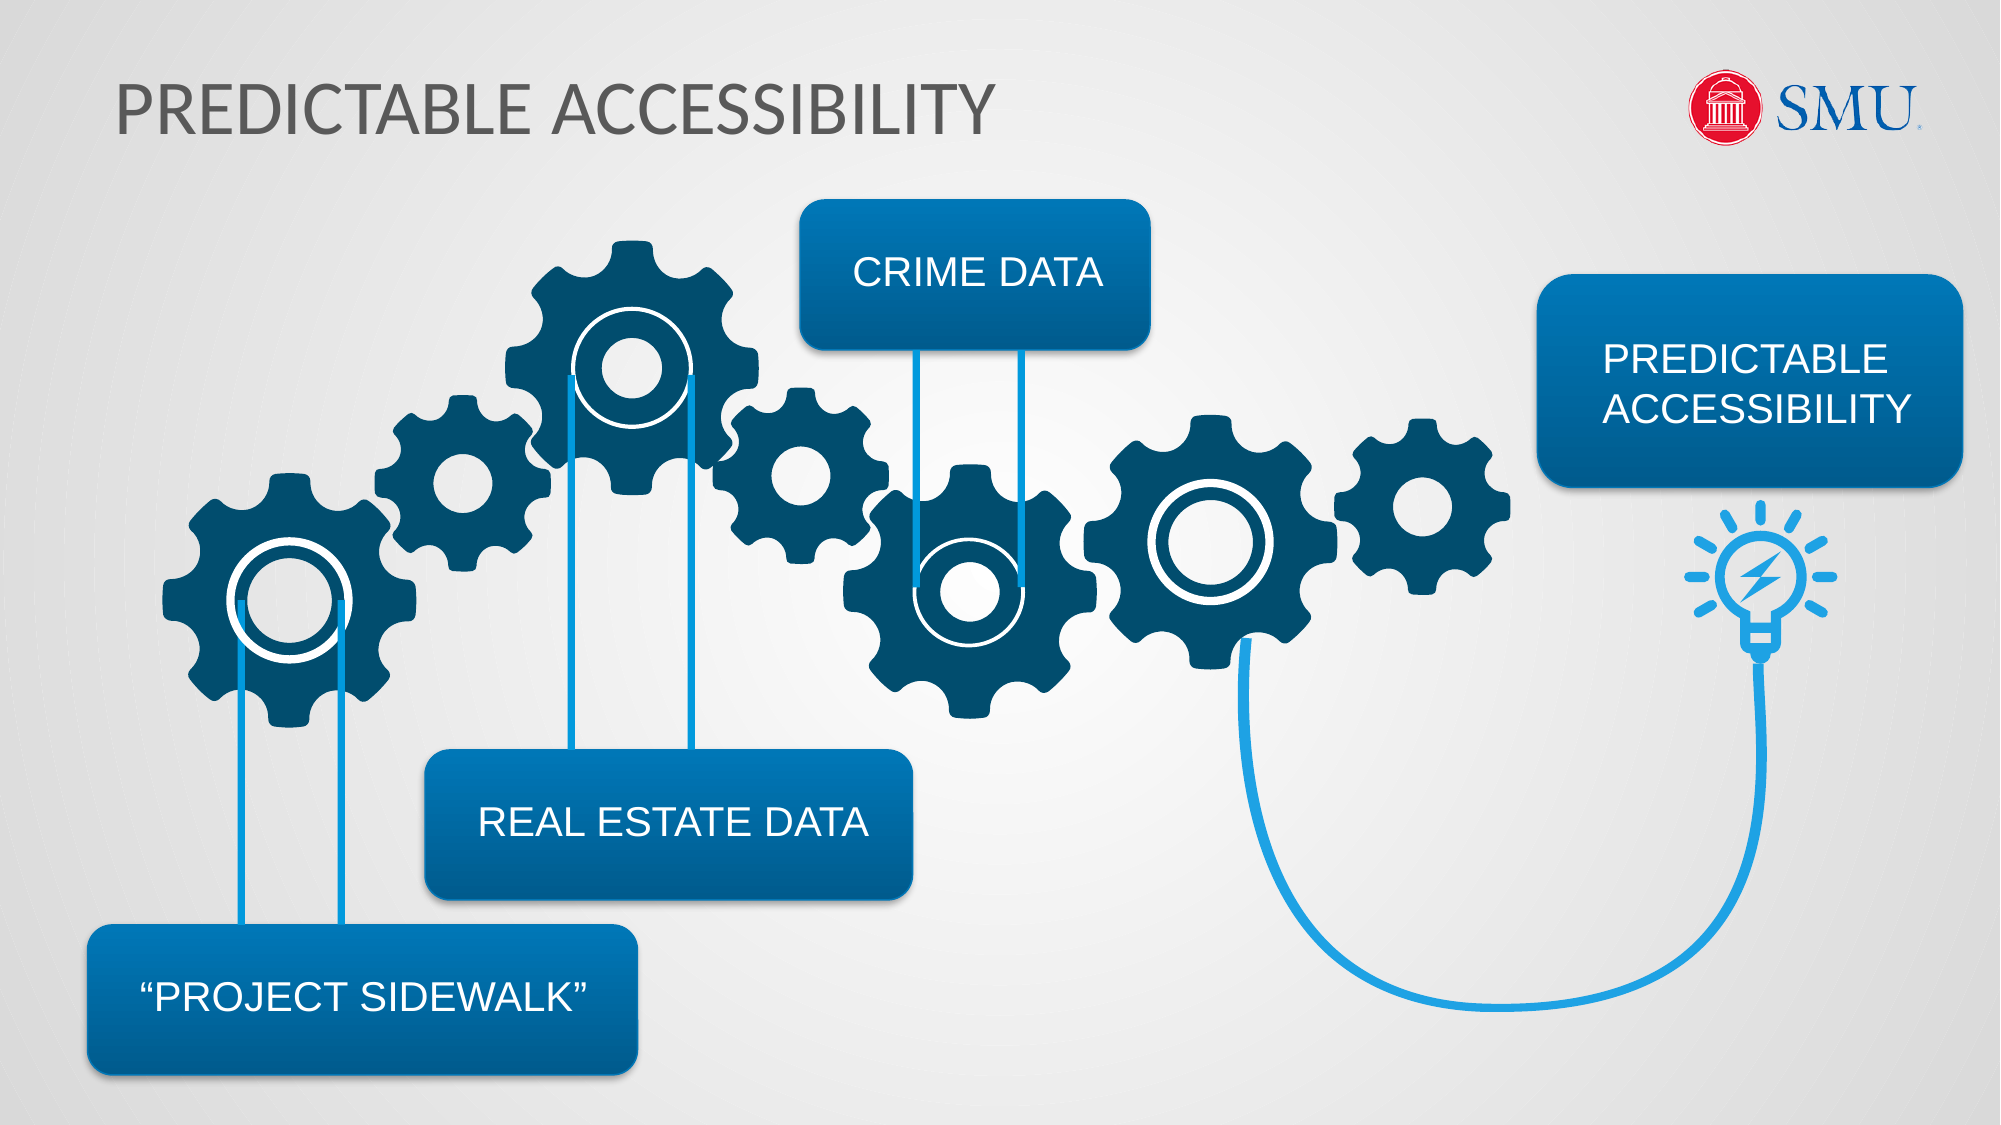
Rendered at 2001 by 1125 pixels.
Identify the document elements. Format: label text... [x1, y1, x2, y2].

text_box PREDICTABLE ACCESSIBILITY [1587, 324, 1950, 440]
text_box “PROJECT SIDEWALK” [125, 962, 613, 1028]
text_box [1334, 418, 1511, 498]
text_box [86, 924, 639, 1076]
text_box [237, 637, 245, 925]
text_box [424, 749, 914, 901]
text_box [920, 464, 1017, 563]
text_box [237, 600, 245, 631]
text_box [571, 306, 693, 429]
text_box [920, 537, 1017, 574]
text_box [912, 349, 920, 588]
text_box [712, 387, 889, 565]
text_box [1083, 414, 1312, 670]
text_box [843, 490, 1097, 719]
text_box [1147, 478, 1256, 606]
text_box [226, 537, 353, 664]
text_box [799, 199, 1151, 351]
text_box [912, 588, 1026, 648]
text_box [1224, 499, 1838, 1013]
title PREDICTABLE ACCESSIBILITY [99, 45, 1900, 163]
text_box [1536, 274, 1964, 489]
picture [1900, 62, 1938, 154]
text_box [687, 374, 695, 750]
text_box [374, 395, 551, 572]
text_box [567, 375, 575, 750]
text_box [575, 392, 687, 496]
text_box [162, 473, 417, 702]
text_box CRIME DATA [837, 237, 1125, 303]
text_box [505, 240, 759, 470]
text_box [1017, 350, 1025, 588]
text_box [337, 600, 345, 925]
text_box [245, 644, 337, 728]
text_box REAL ESTATE DATA [462, 787, 888, 853]
